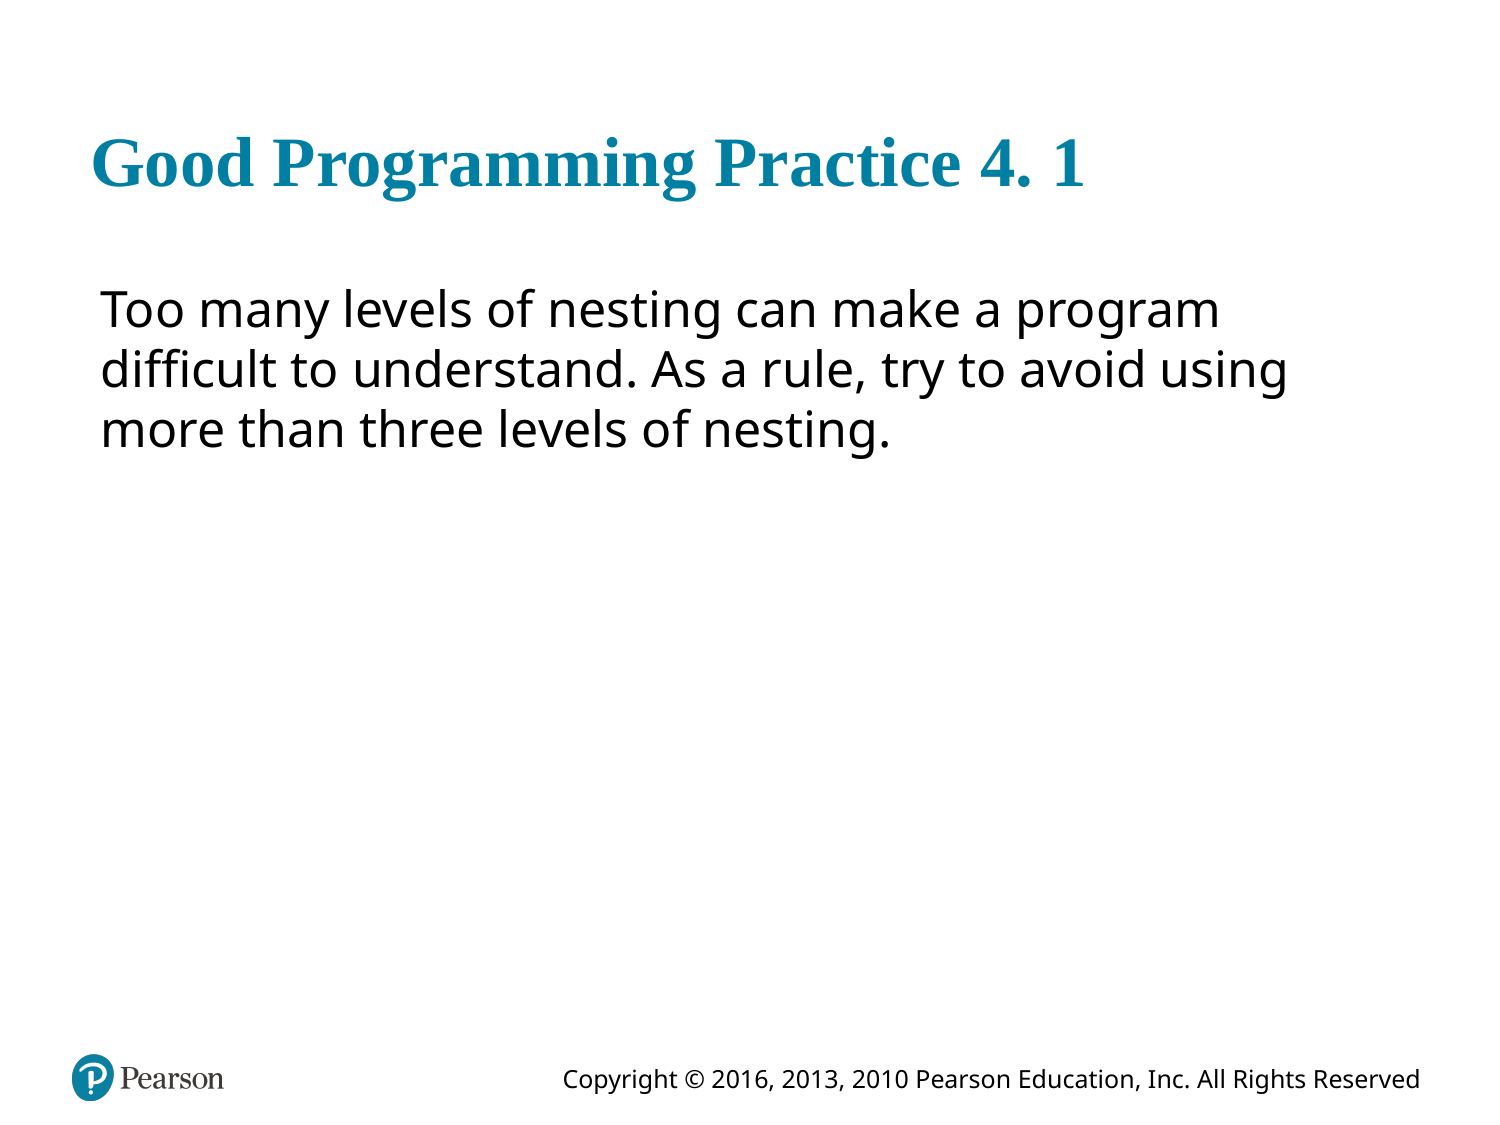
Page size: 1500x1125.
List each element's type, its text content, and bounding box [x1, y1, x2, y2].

list Too many levels of nesting can make a program difficult to understand. As a rule, try to avoid using more than three levels of nesting. [75, 262, 1425, 931]
picture [72, 1054, 88, 1070]
picture [80, 1063, 106, 1088]
picture [72, 1087, 83, 1101]
title Good Programming Practice 4. 1 [75, 0, 1425, 216]
picture [98, 1054, 224, 1101]
